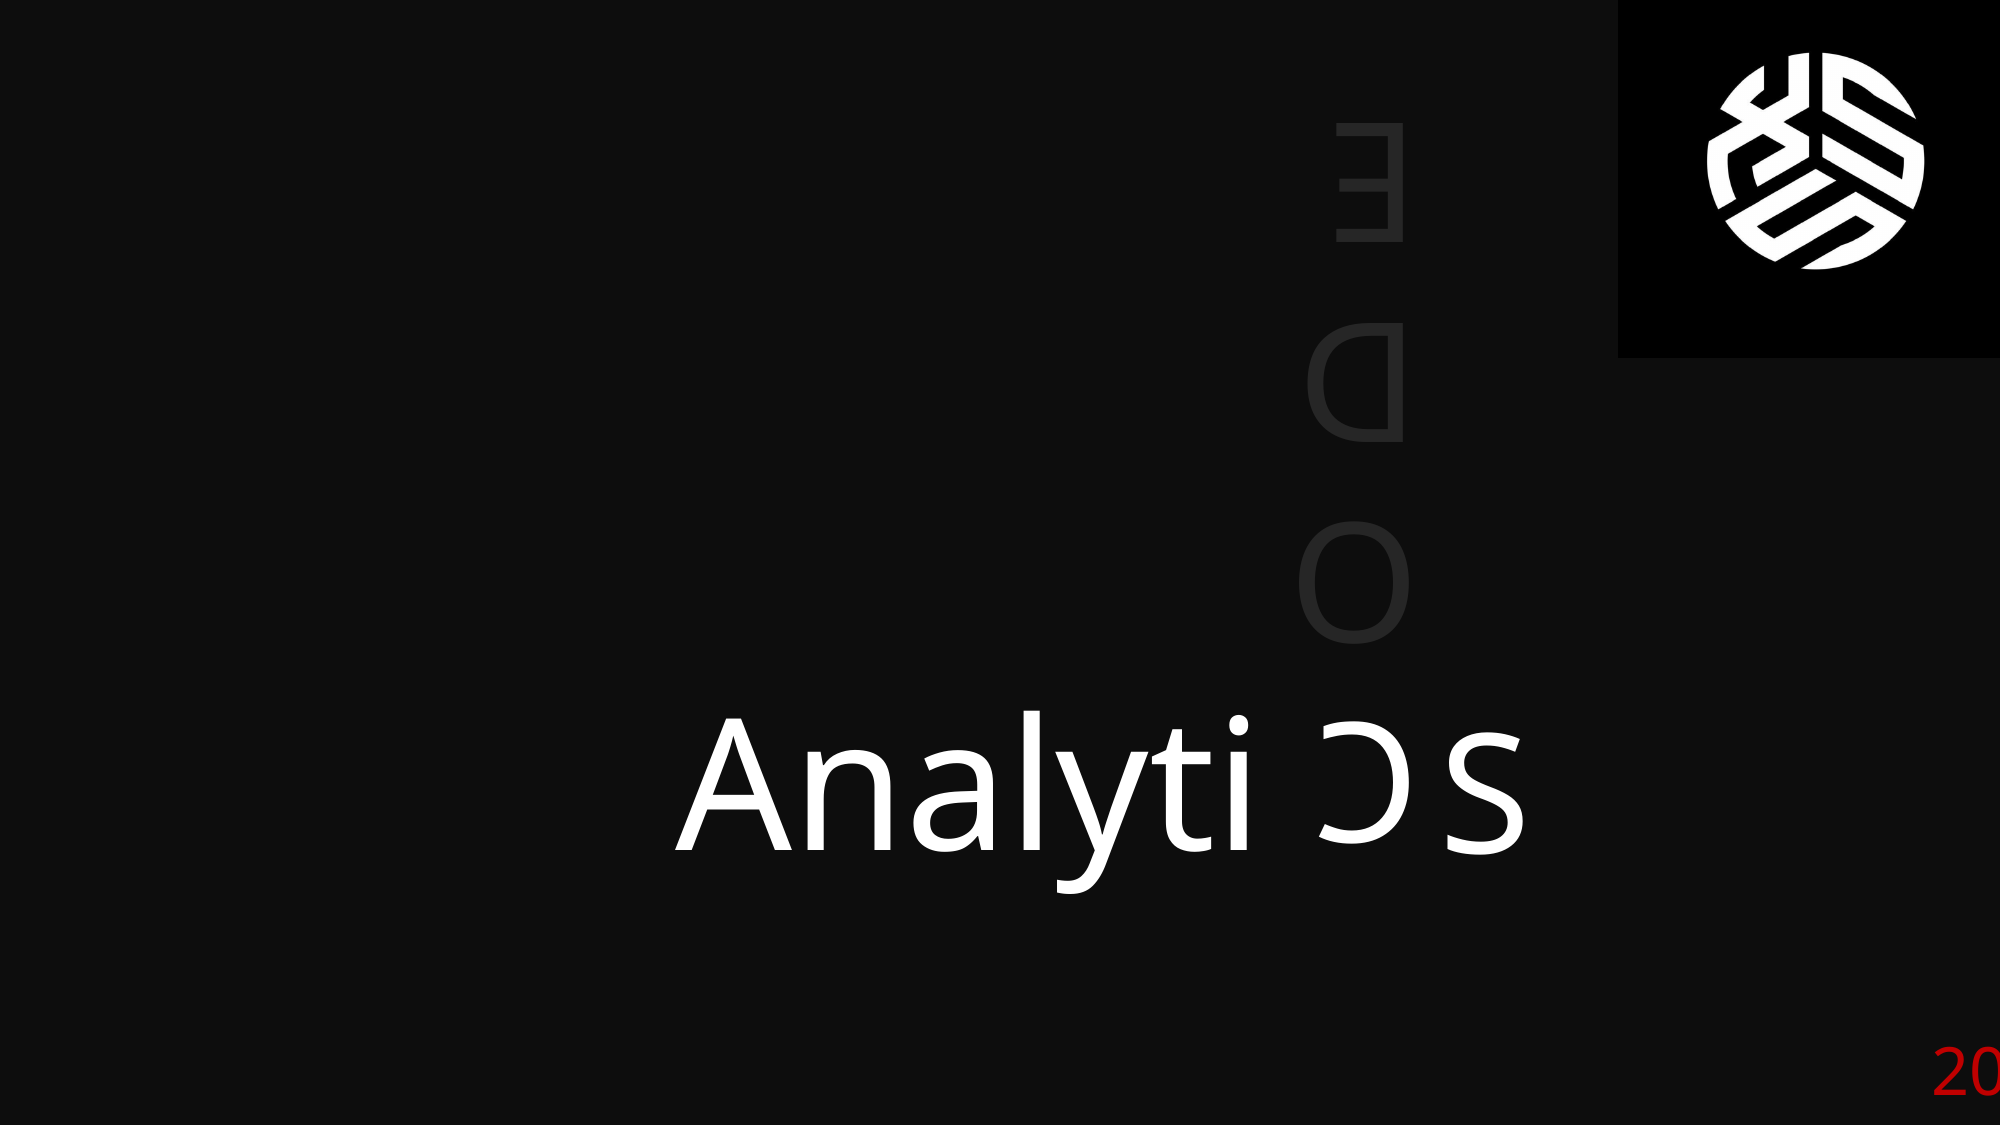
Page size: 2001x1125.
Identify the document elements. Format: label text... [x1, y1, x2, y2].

text_box S [1424, 679, 1546, 895]
text_box Analyti [660, 659, 1278, 895]
text_box C O D E [1263, 82, 1435, 898]
text_box 20 [1916, 1021, 2000, 1117]
picture [1618, 0, 2000, 359]
